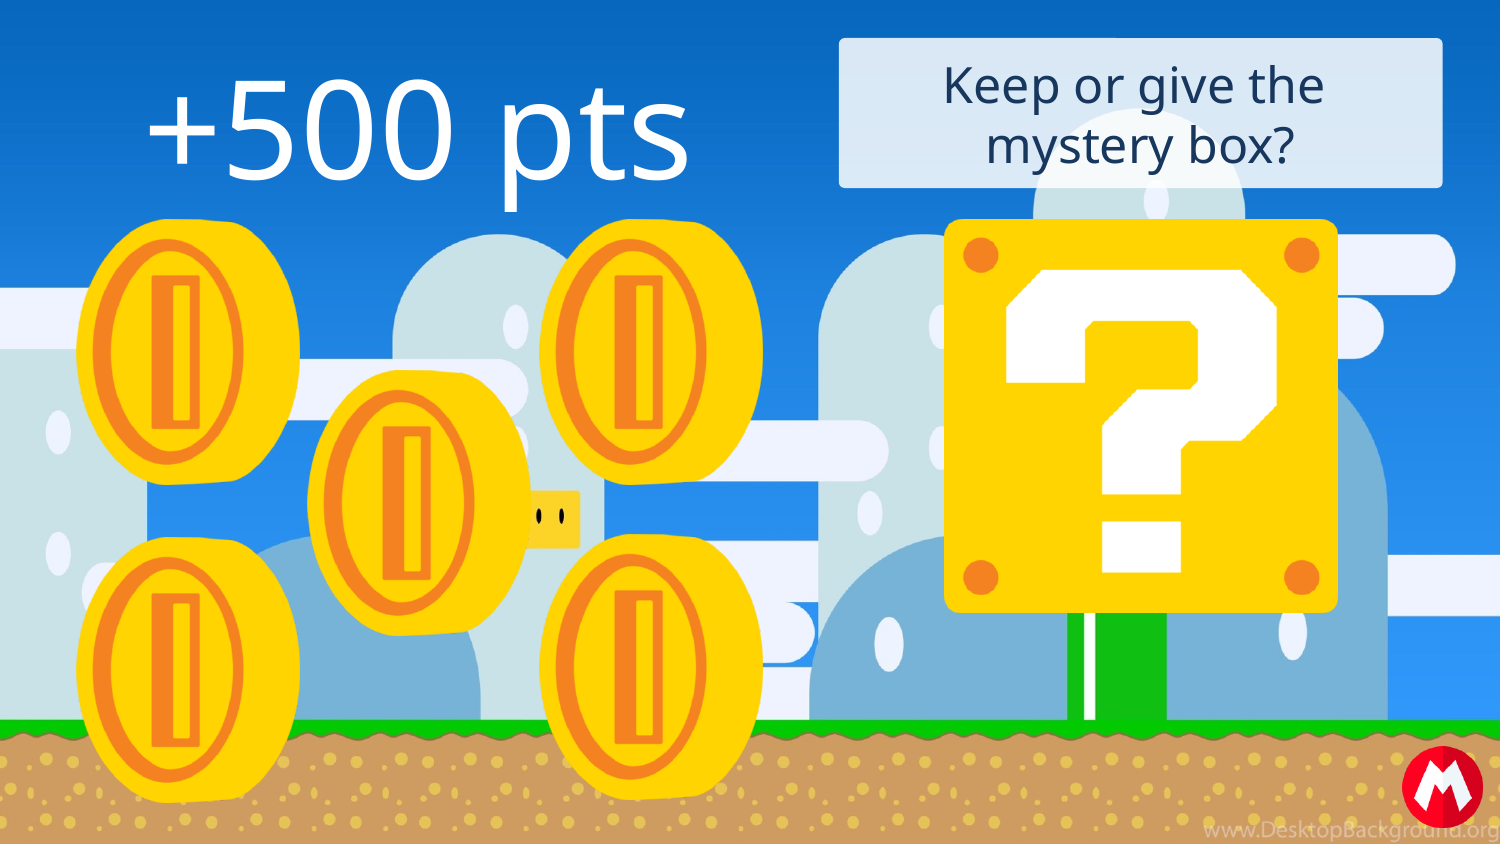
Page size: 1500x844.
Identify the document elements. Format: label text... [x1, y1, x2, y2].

text_box Keep or give the mystery box? [836, 35, 1445, 191]
text_box +500 pts [37, 34, 800, 215]
picture [0, 0, 1500, 844]
